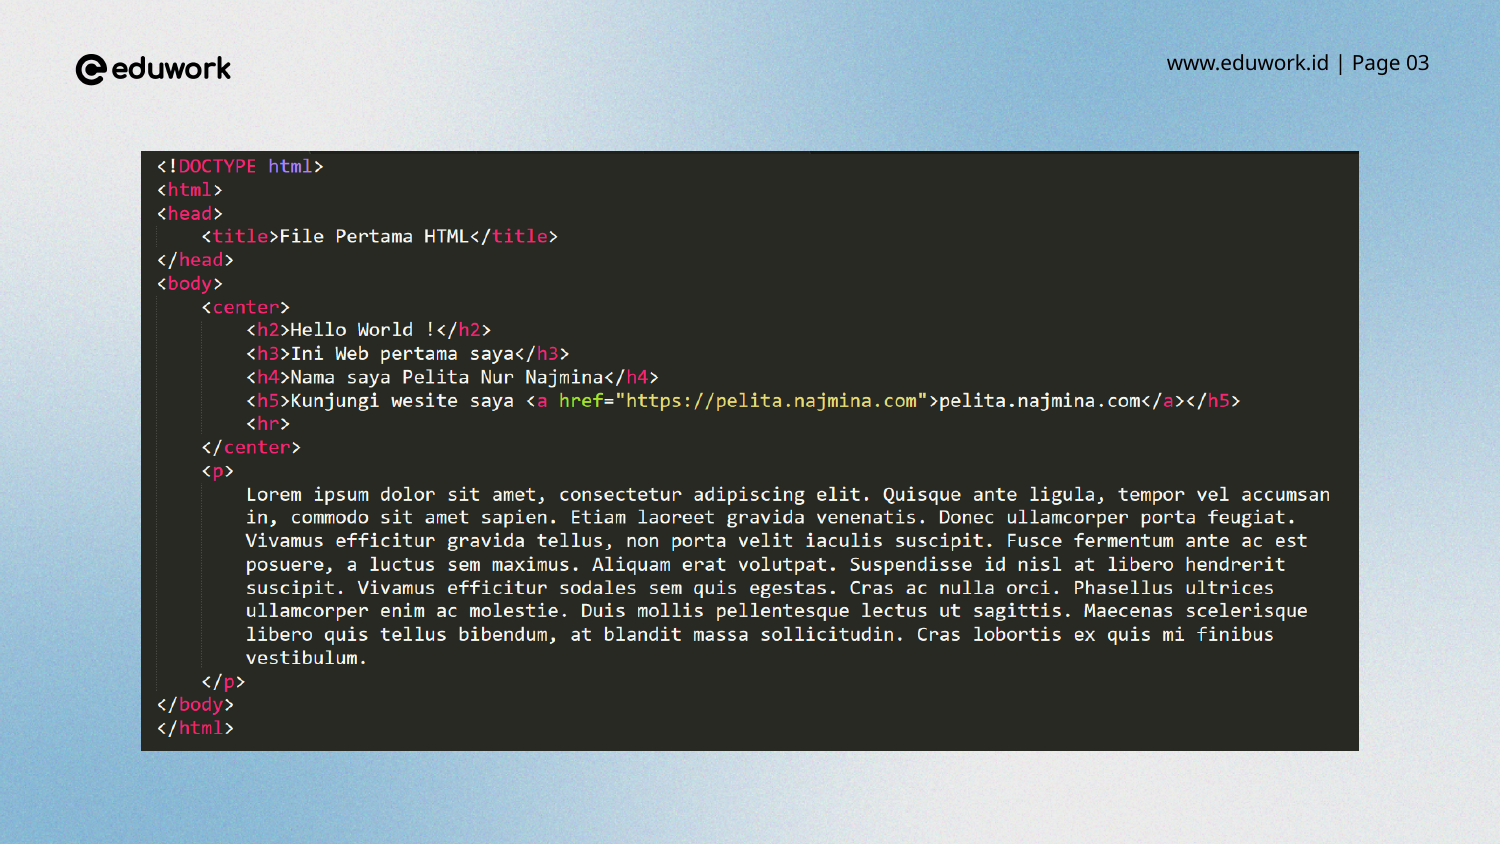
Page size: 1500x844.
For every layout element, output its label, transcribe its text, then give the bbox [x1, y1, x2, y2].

picture [0, 0, 1500, 844]
text_box www.eduwork.id | Page 03 [1134, 37, 1445, 88]
